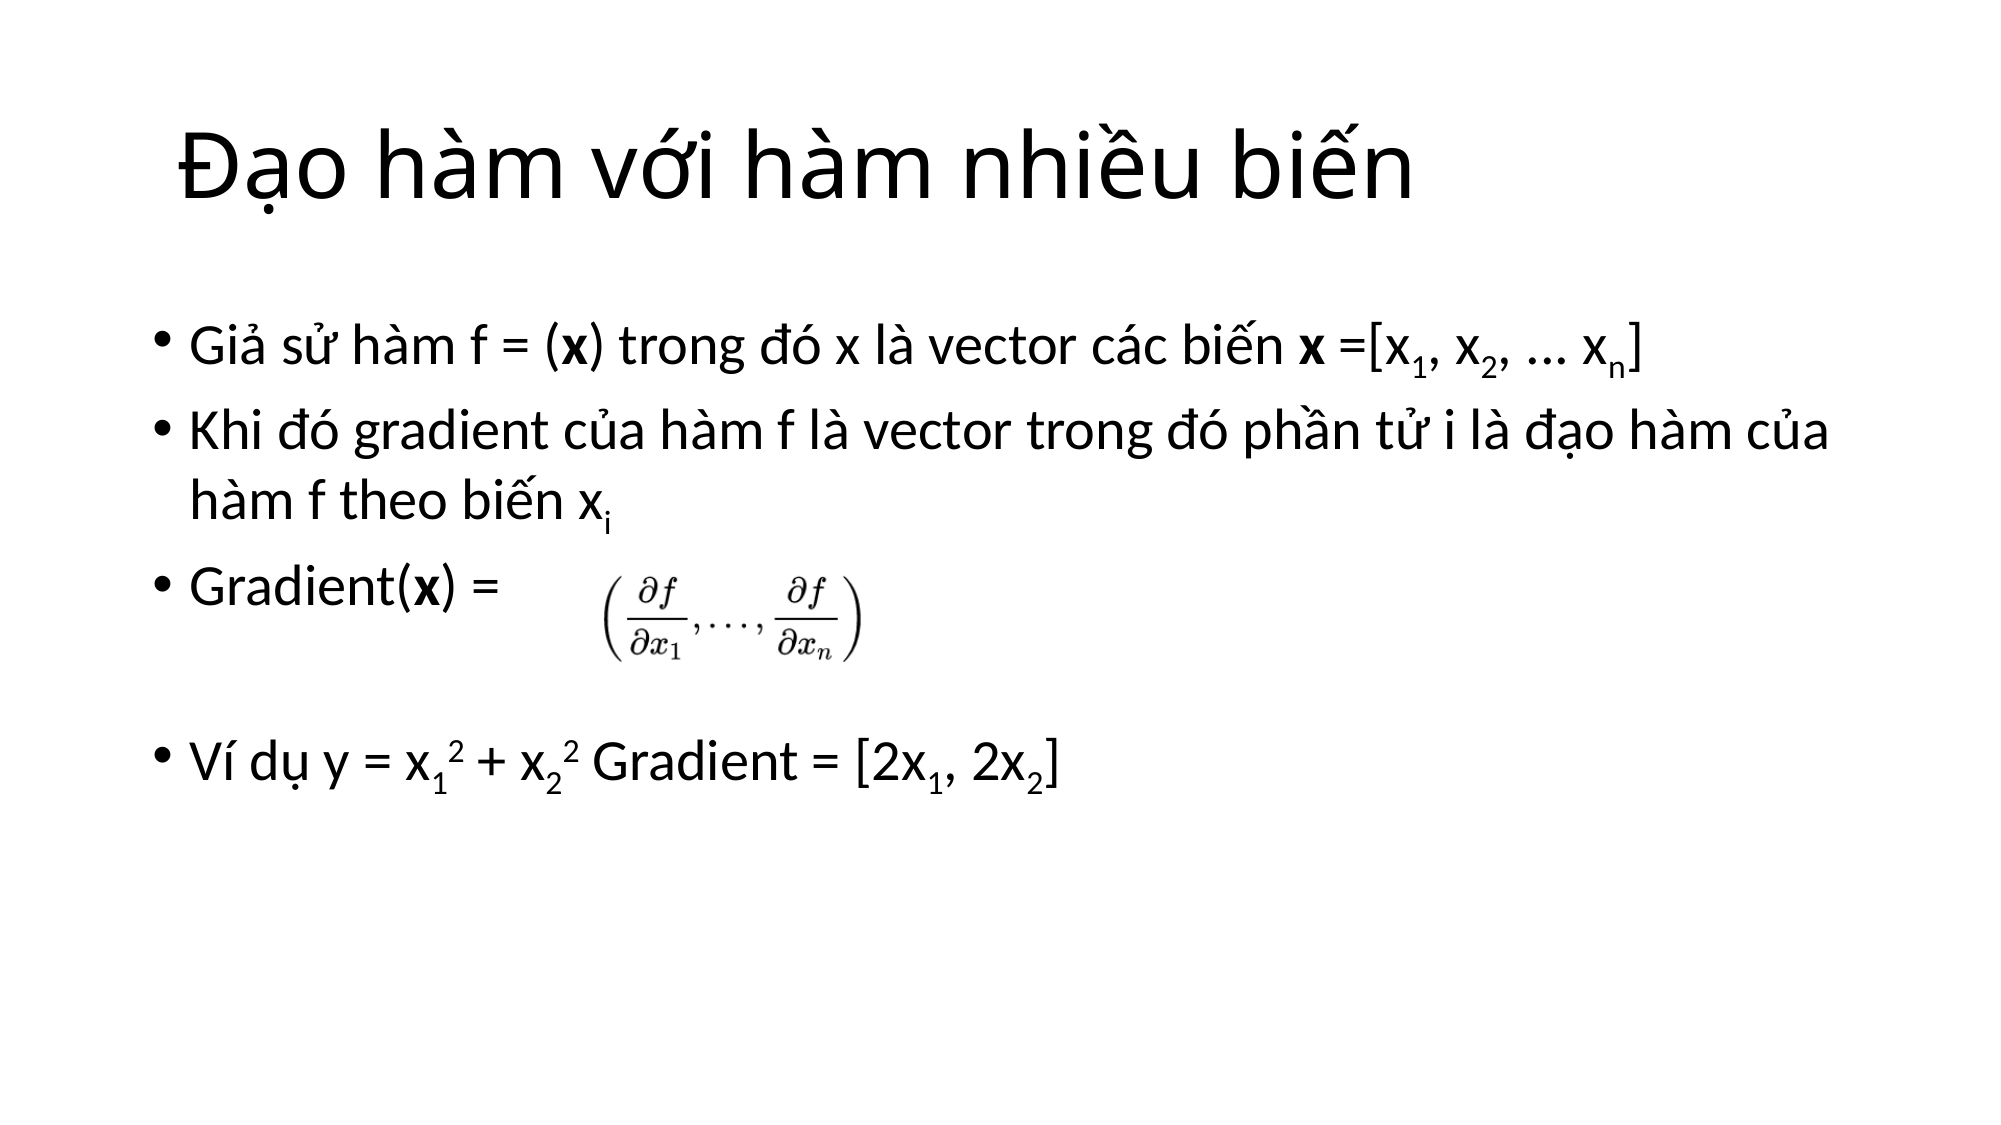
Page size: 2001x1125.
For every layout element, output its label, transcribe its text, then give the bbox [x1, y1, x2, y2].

picture [575, 557, 892, 685]
list Giả sử hàm f = (x) trong đó x là vector các biến x =[x1, x2, ... xn] Khi đó gradient của hàm f là vector trong đó phần tử i là đạo hàm của hàm f theo biến xi Gradient(x) = Ví dụ y = x12 + x22 Gradient = [2x1, 2x2] [137, 299, 1863, 1014]
title Đạo hàm với hàm nhiều biến [137, 59, 1863, 278]
